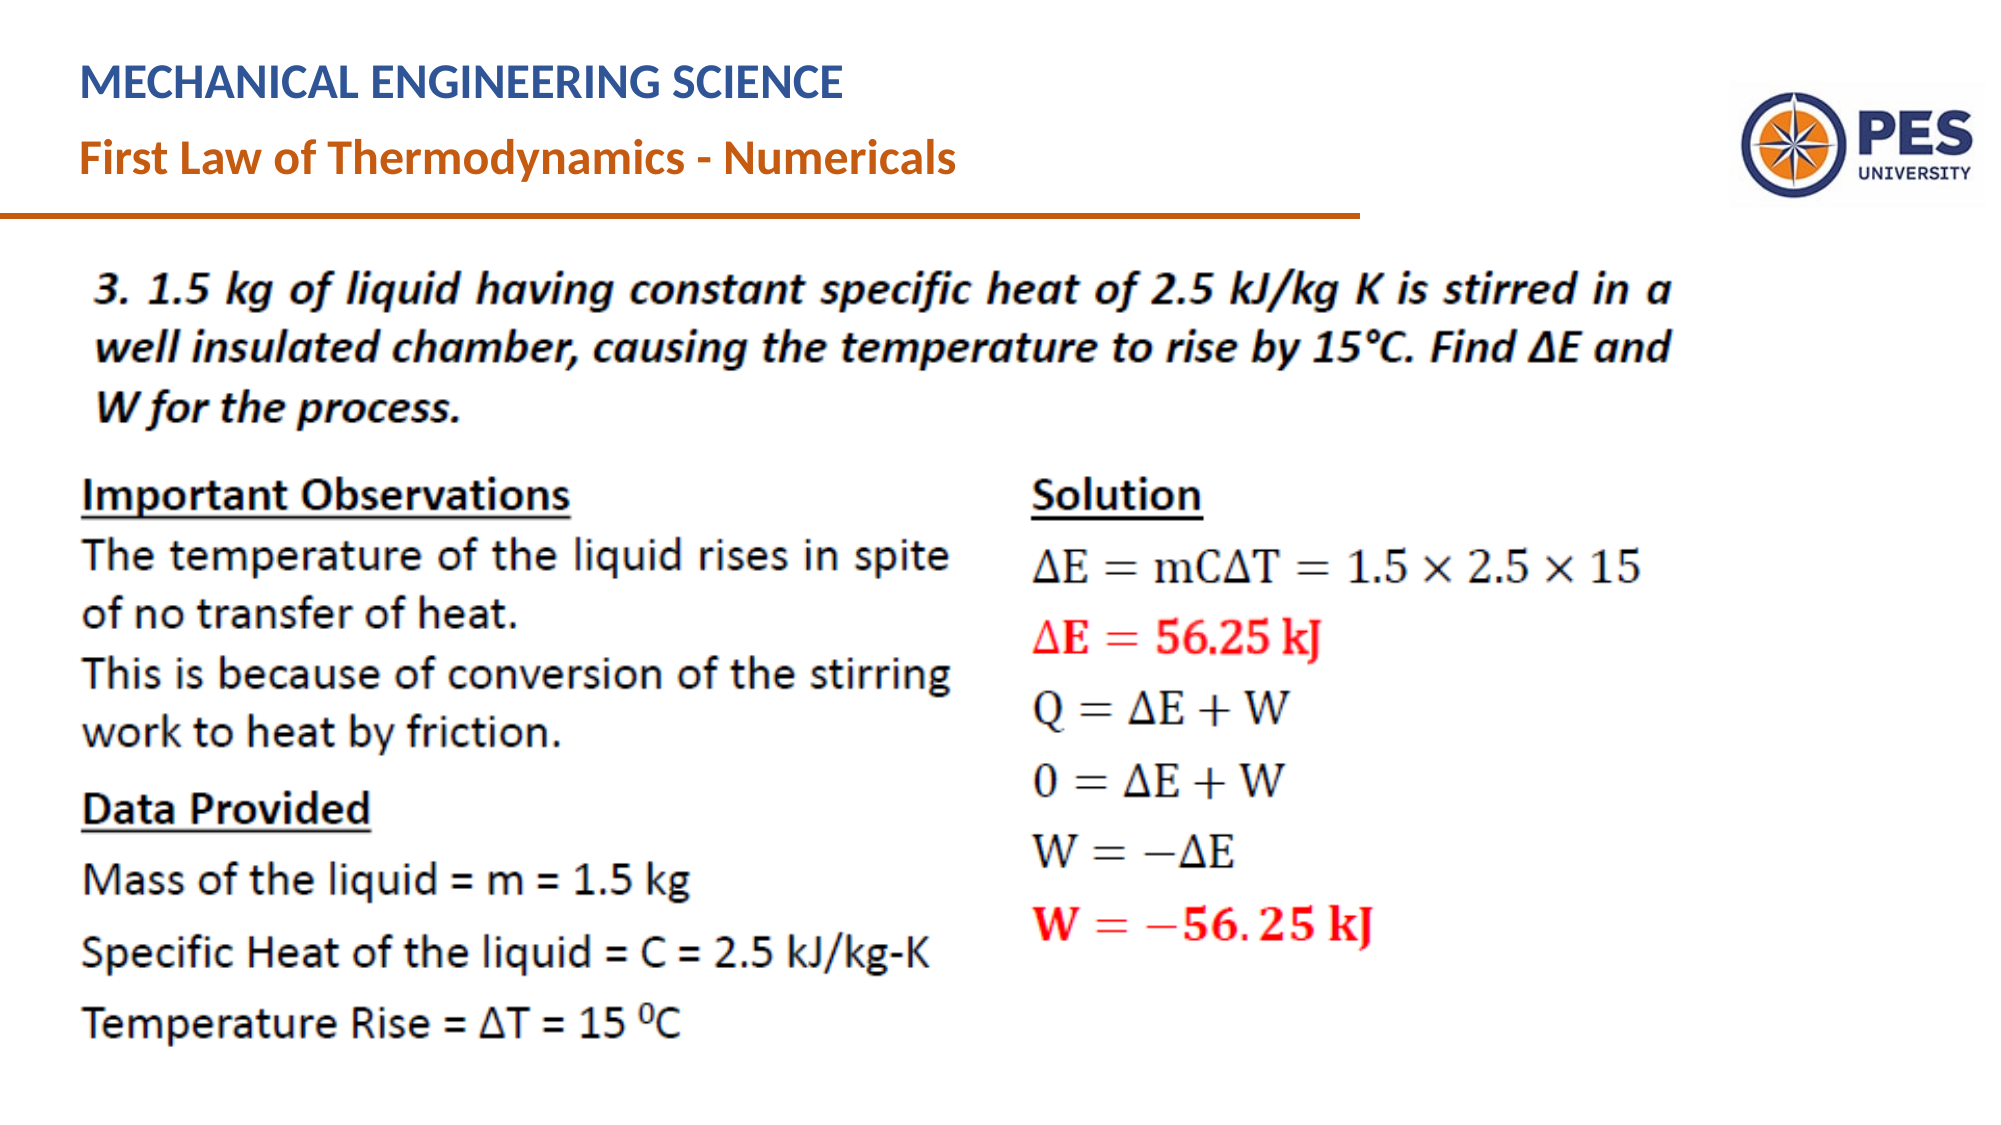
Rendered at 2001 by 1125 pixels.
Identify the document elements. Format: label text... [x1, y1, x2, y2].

text_box First Law of Thermodynamics - Numericals [64, 117, 1568, 192]
picture [40, 17, 1985, 1073]
text_box MECHANICAL ENGINEERING SCIENCE [64, 41, 1295, 117]
